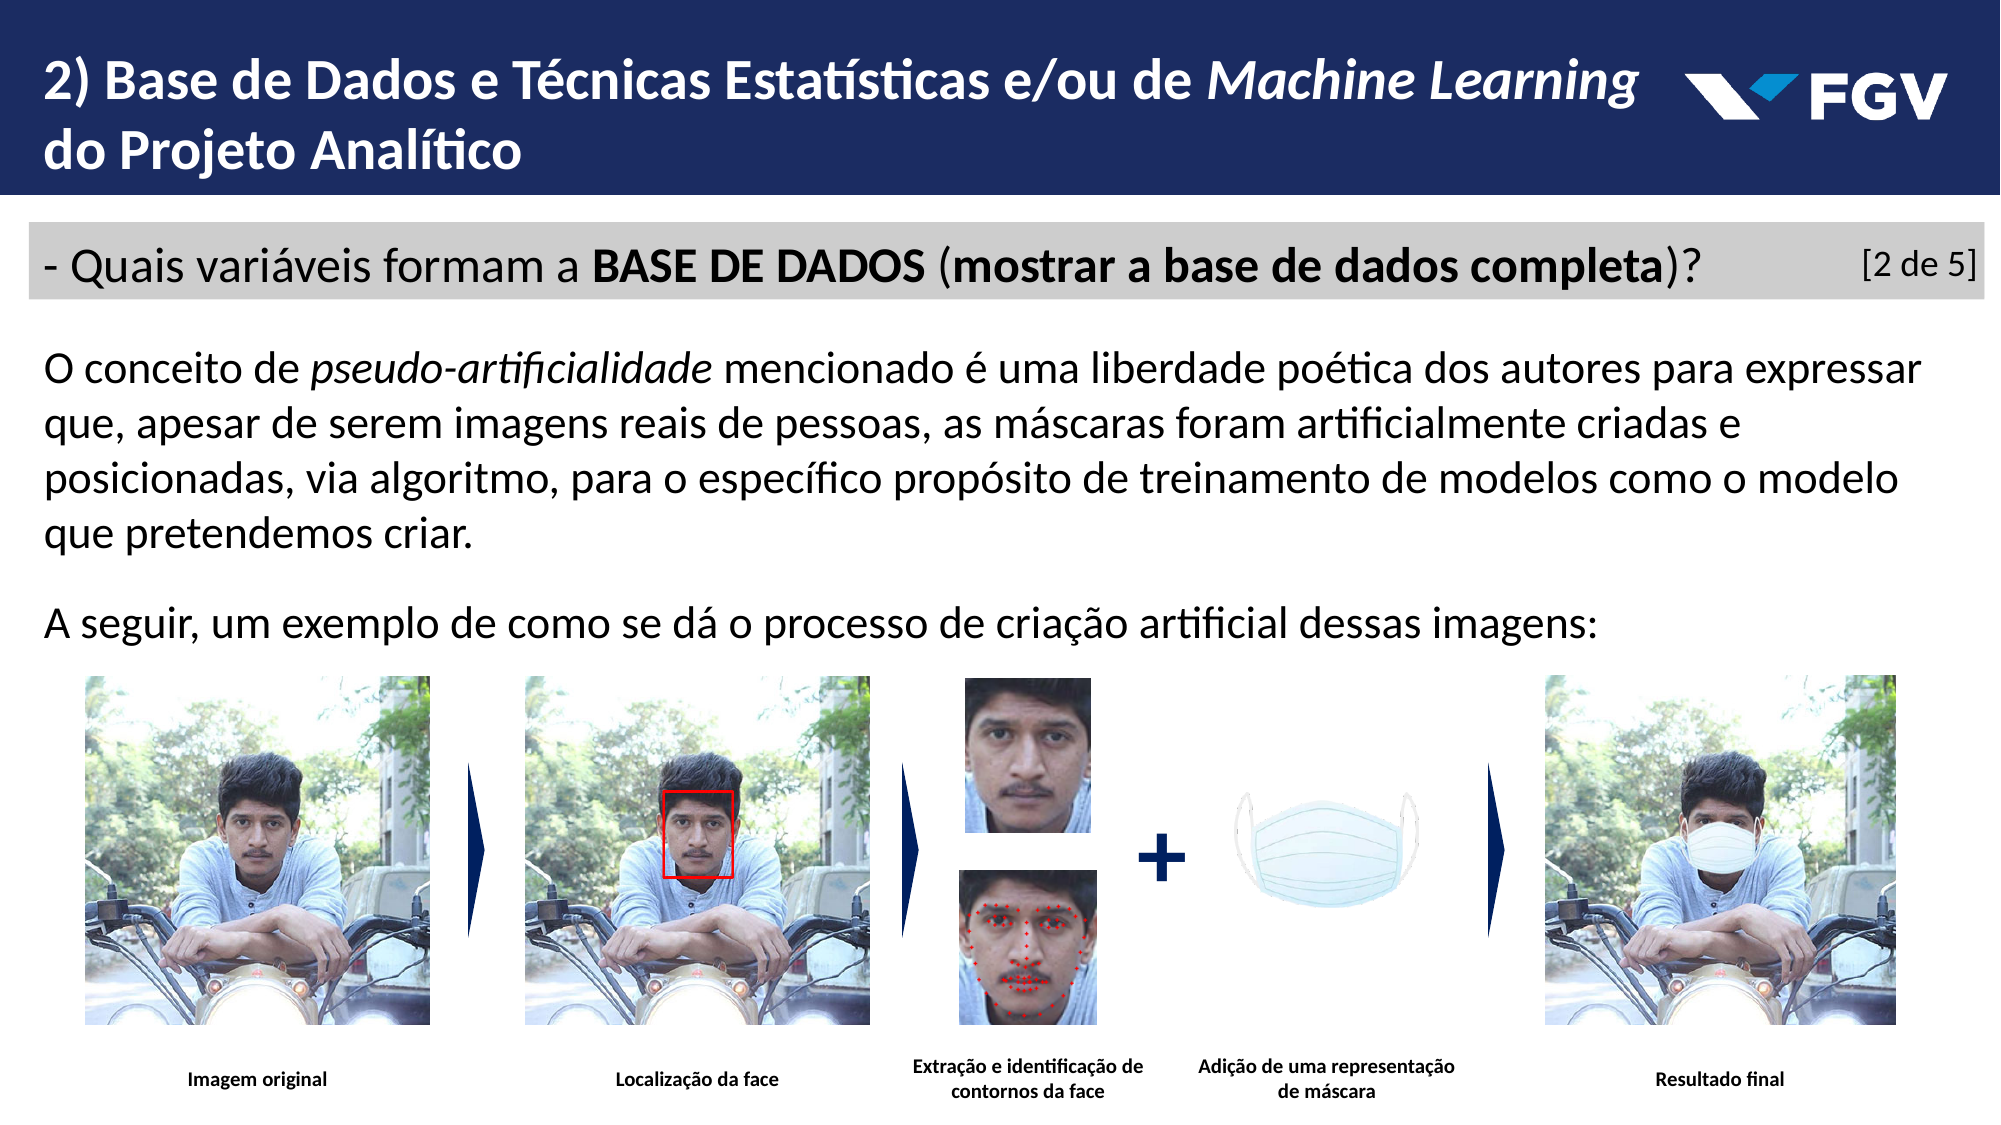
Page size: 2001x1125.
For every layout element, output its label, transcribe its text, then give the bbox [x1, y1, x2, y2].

text_box O conceito de pseudo-artificialidade mencionado é uma liberdade poética dos autores para expressar que, apesar de serem imagens reais de pessoas, as máscaras foram artificialmente criadas e posicionadas, via algoritmo, para o específico propósito de treinamento de modelos como o modelo que pretendemos criar. A seguir, um exemplo de como se dá o processo de criação artificial dessas imagens: [28, 330, 1985, 656]
text_box - Quais variáveis formam a BASE DE DADOS (mostrar a base de dados completa)? [28, 222, 1985, 300]
text_box [2 de 5] [1855, 222, 1985, 298]
picture [1679, 41, 1980, 151]
text_box 2) Base de Dados e Técnicas Estatísticas e/ou de Machine Learning do Projeto Analítico [28, 34, 1679, 189]
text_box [54, 675, 1896, 1112]
